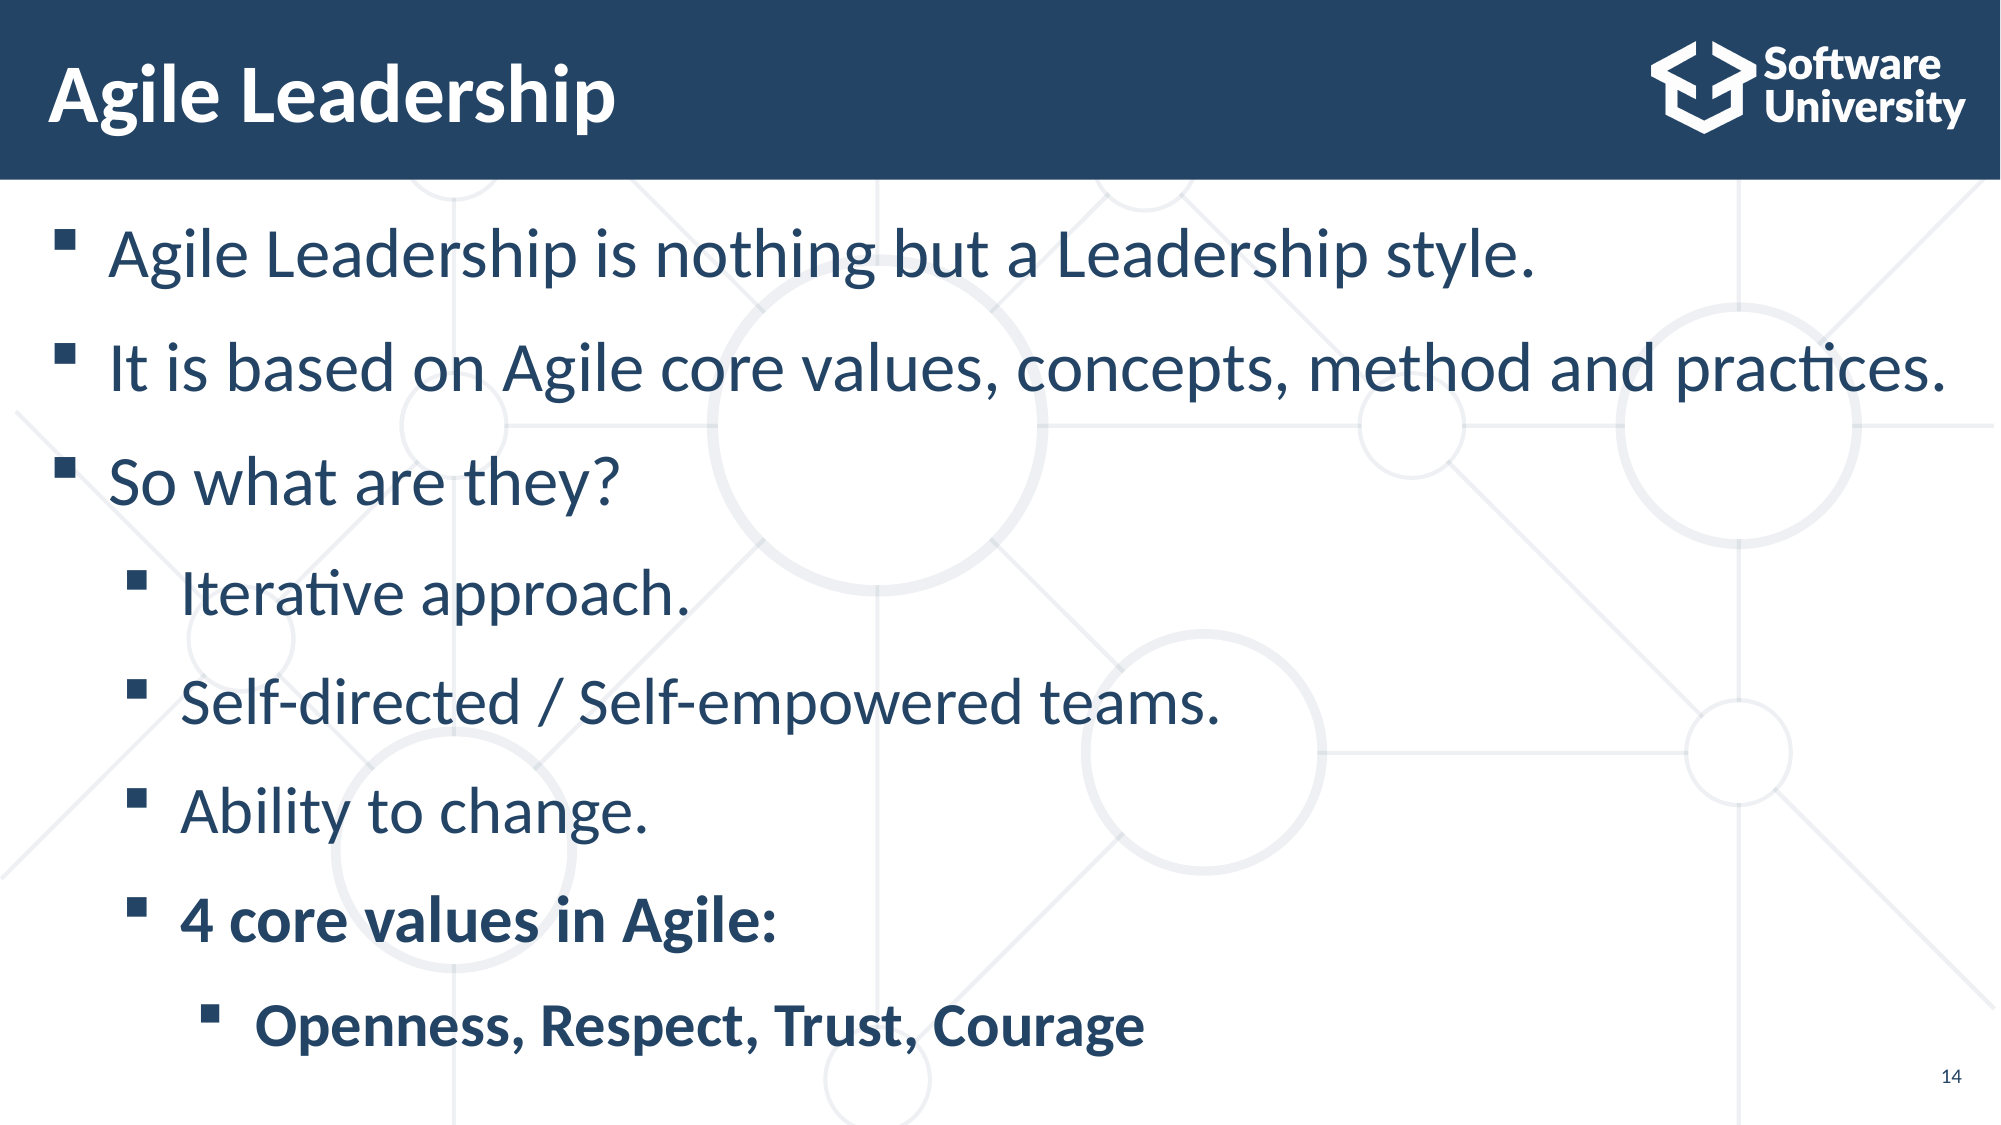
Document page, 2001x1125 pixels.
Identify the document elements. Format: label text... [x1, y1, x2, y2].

slide_number 14 [1897, 1049, 1968, 1101]
title Agile Leadership [31, 16, 1625, 162]
list Agile Leadership is nothing but a Leadership style. It is based on Agile core values, concepts, method and practices. So what are they? Iterative approach. Self-directed / Self-empowered teams. Ability to change. 4 core values in Agile: Openness, Respect, Trust, Courage [31, 196, 1970, 1125]
picture [1651, 41, 1966, 134]
